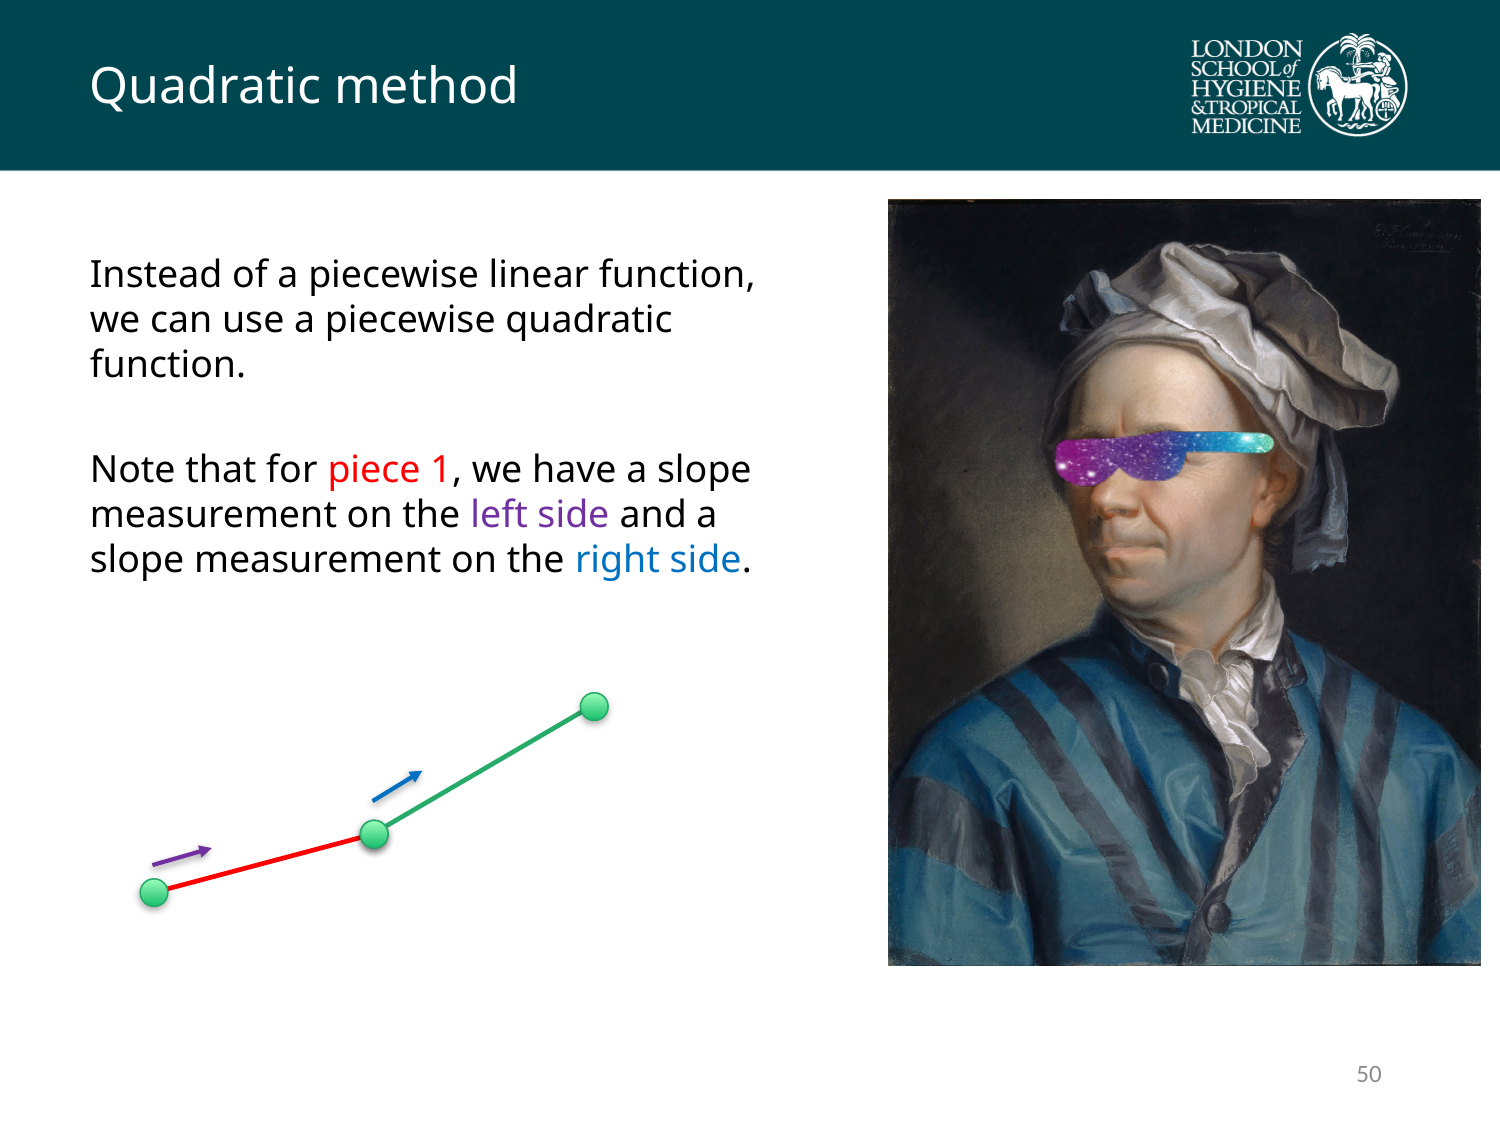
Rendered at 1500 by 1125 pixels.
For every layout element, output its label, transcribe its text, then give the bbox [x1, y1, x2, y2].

title Quadratic method [75, 45, 1175, 148]
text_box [153, 833, 375, 893]
text_box [139, 879, 166, 908]
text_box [372, 770, 423, 802]
text_box [580, 692, 609, 721]
list Instead of a piecewise linear function, we can use a piecewise quadratic function. Note that for piece 1, we have a slope measurement on the left side and a slope measurement on the right side. [75, 242, 807, 607]
text_box [359, 821, 368, 832]
picture [0, 0, 1500, 1125]
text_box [152, 847, 213, 866]
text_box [373, 704, 595, 834]
slide_number 49 [1059, 1042, 1397, 1103]
